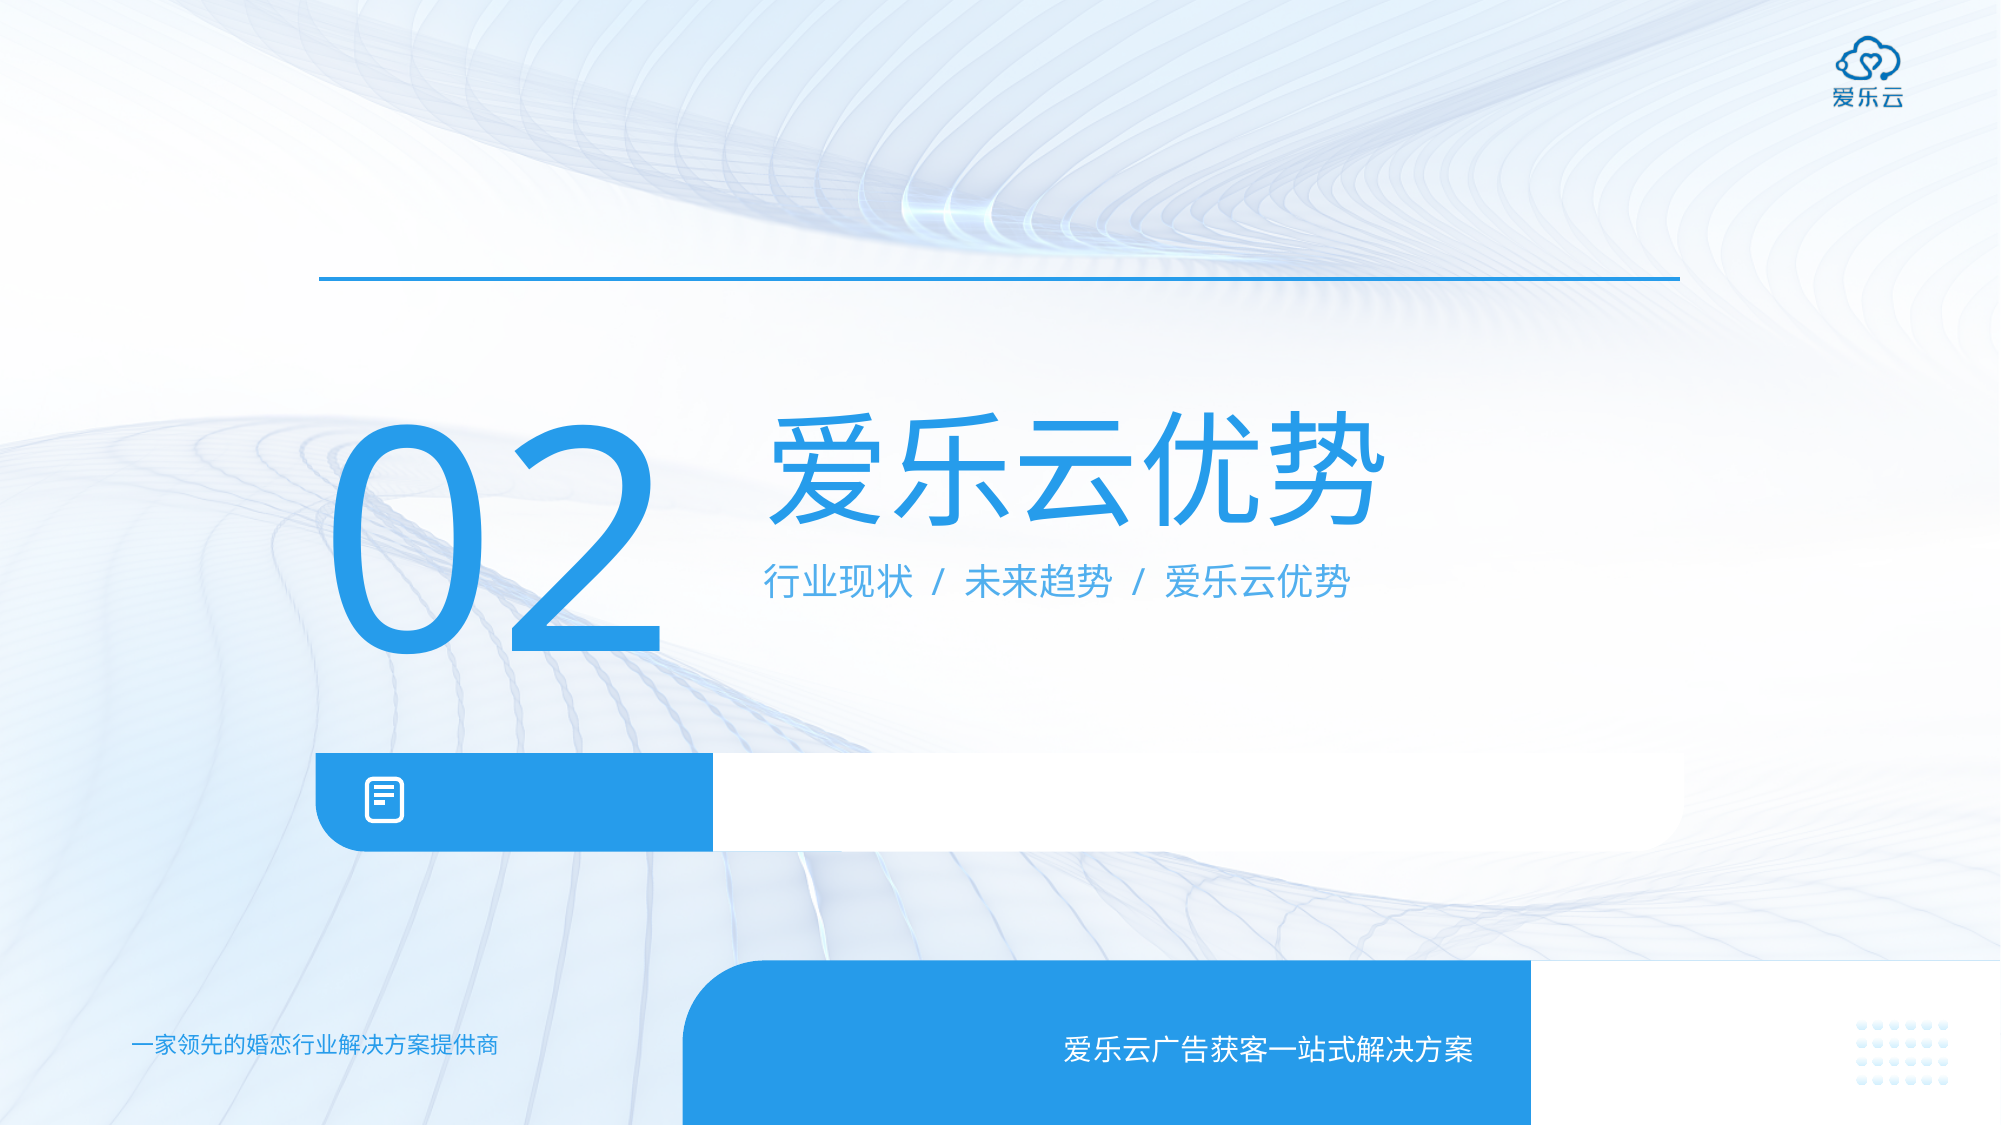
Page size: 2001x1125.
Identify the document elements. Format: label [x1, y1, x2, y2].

text_box [366, 778, 403, 821]
text_box [1856, 1019, 1948, 1085]
picture [0, 0, 2001, 1125]
